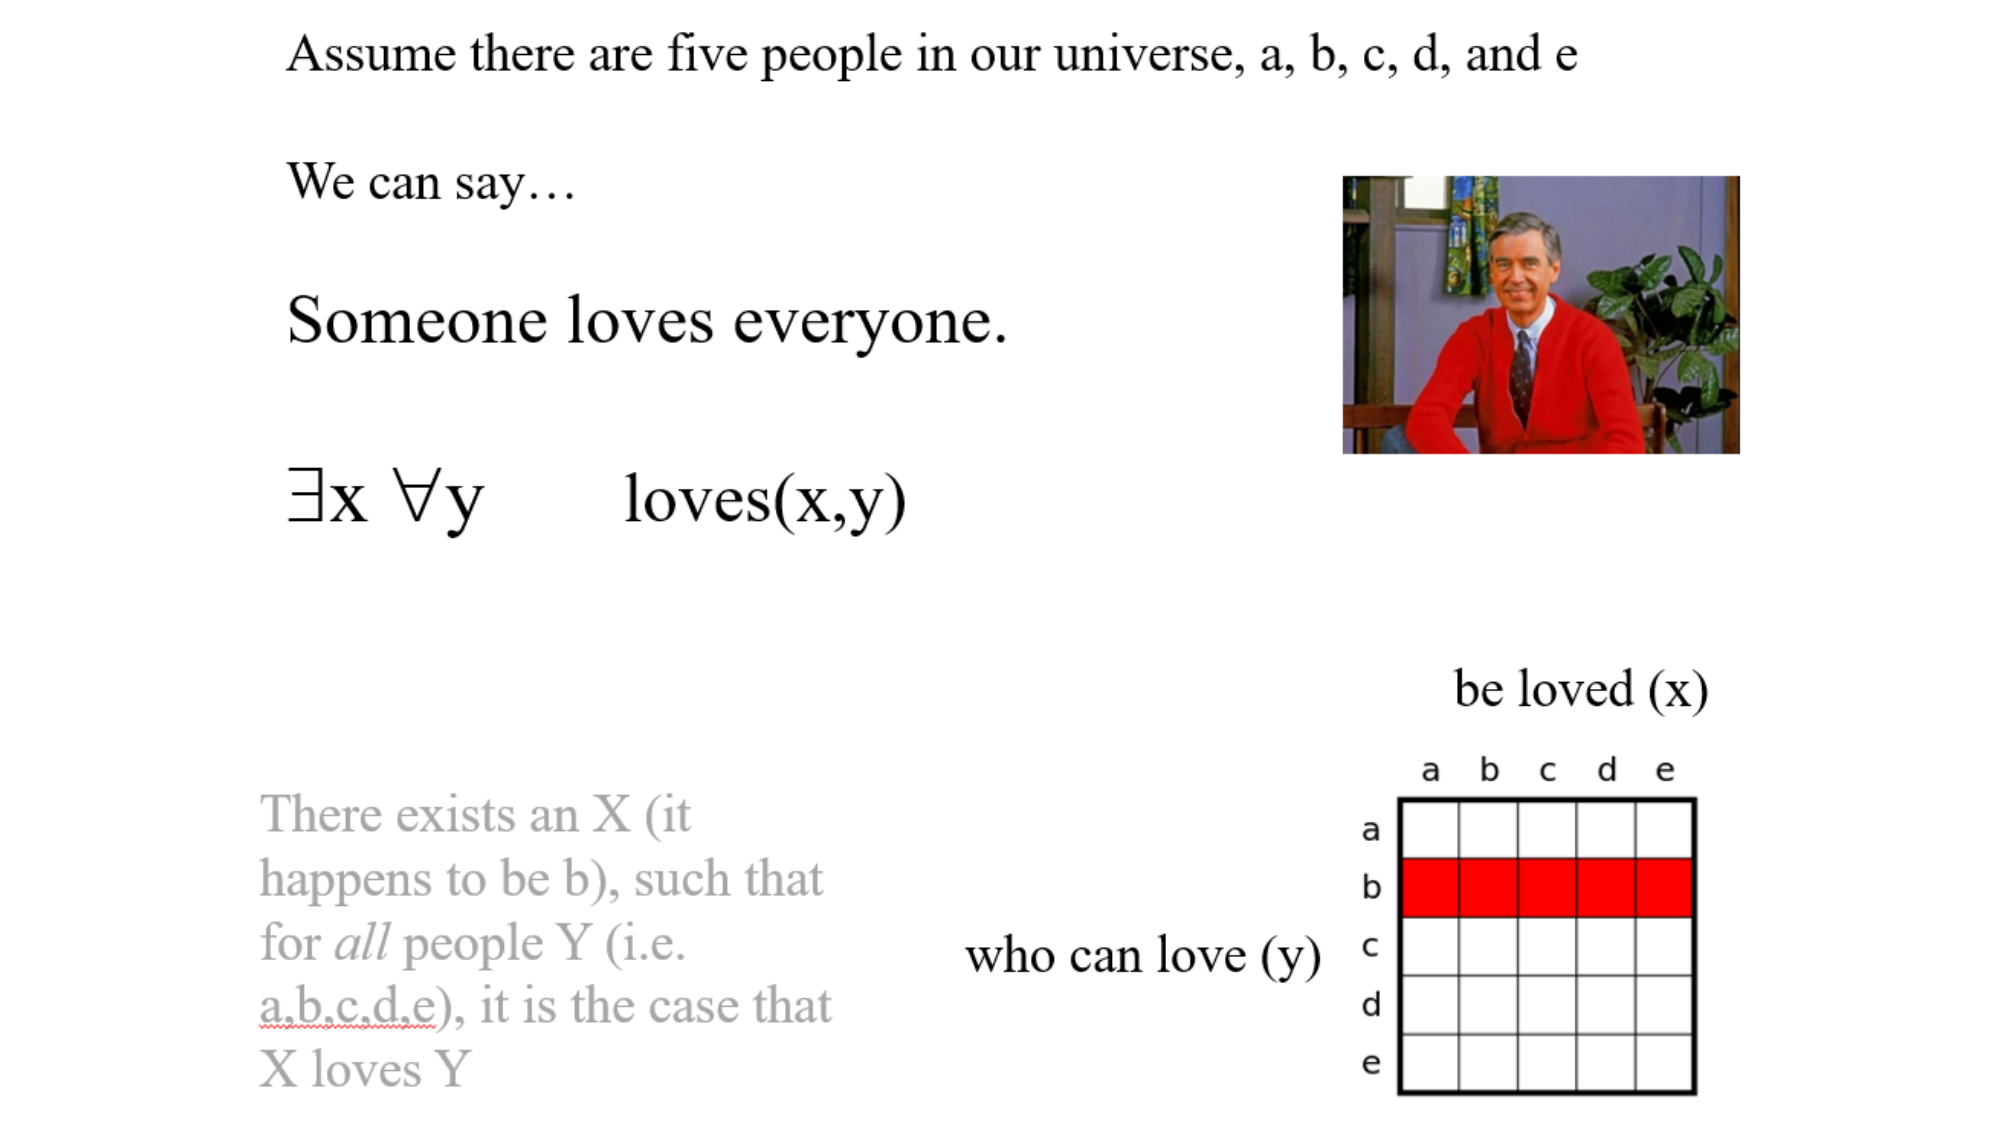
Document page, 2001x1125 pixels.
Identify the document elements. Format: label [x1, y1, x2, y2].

picture [245, 0, 1754, 1125]
